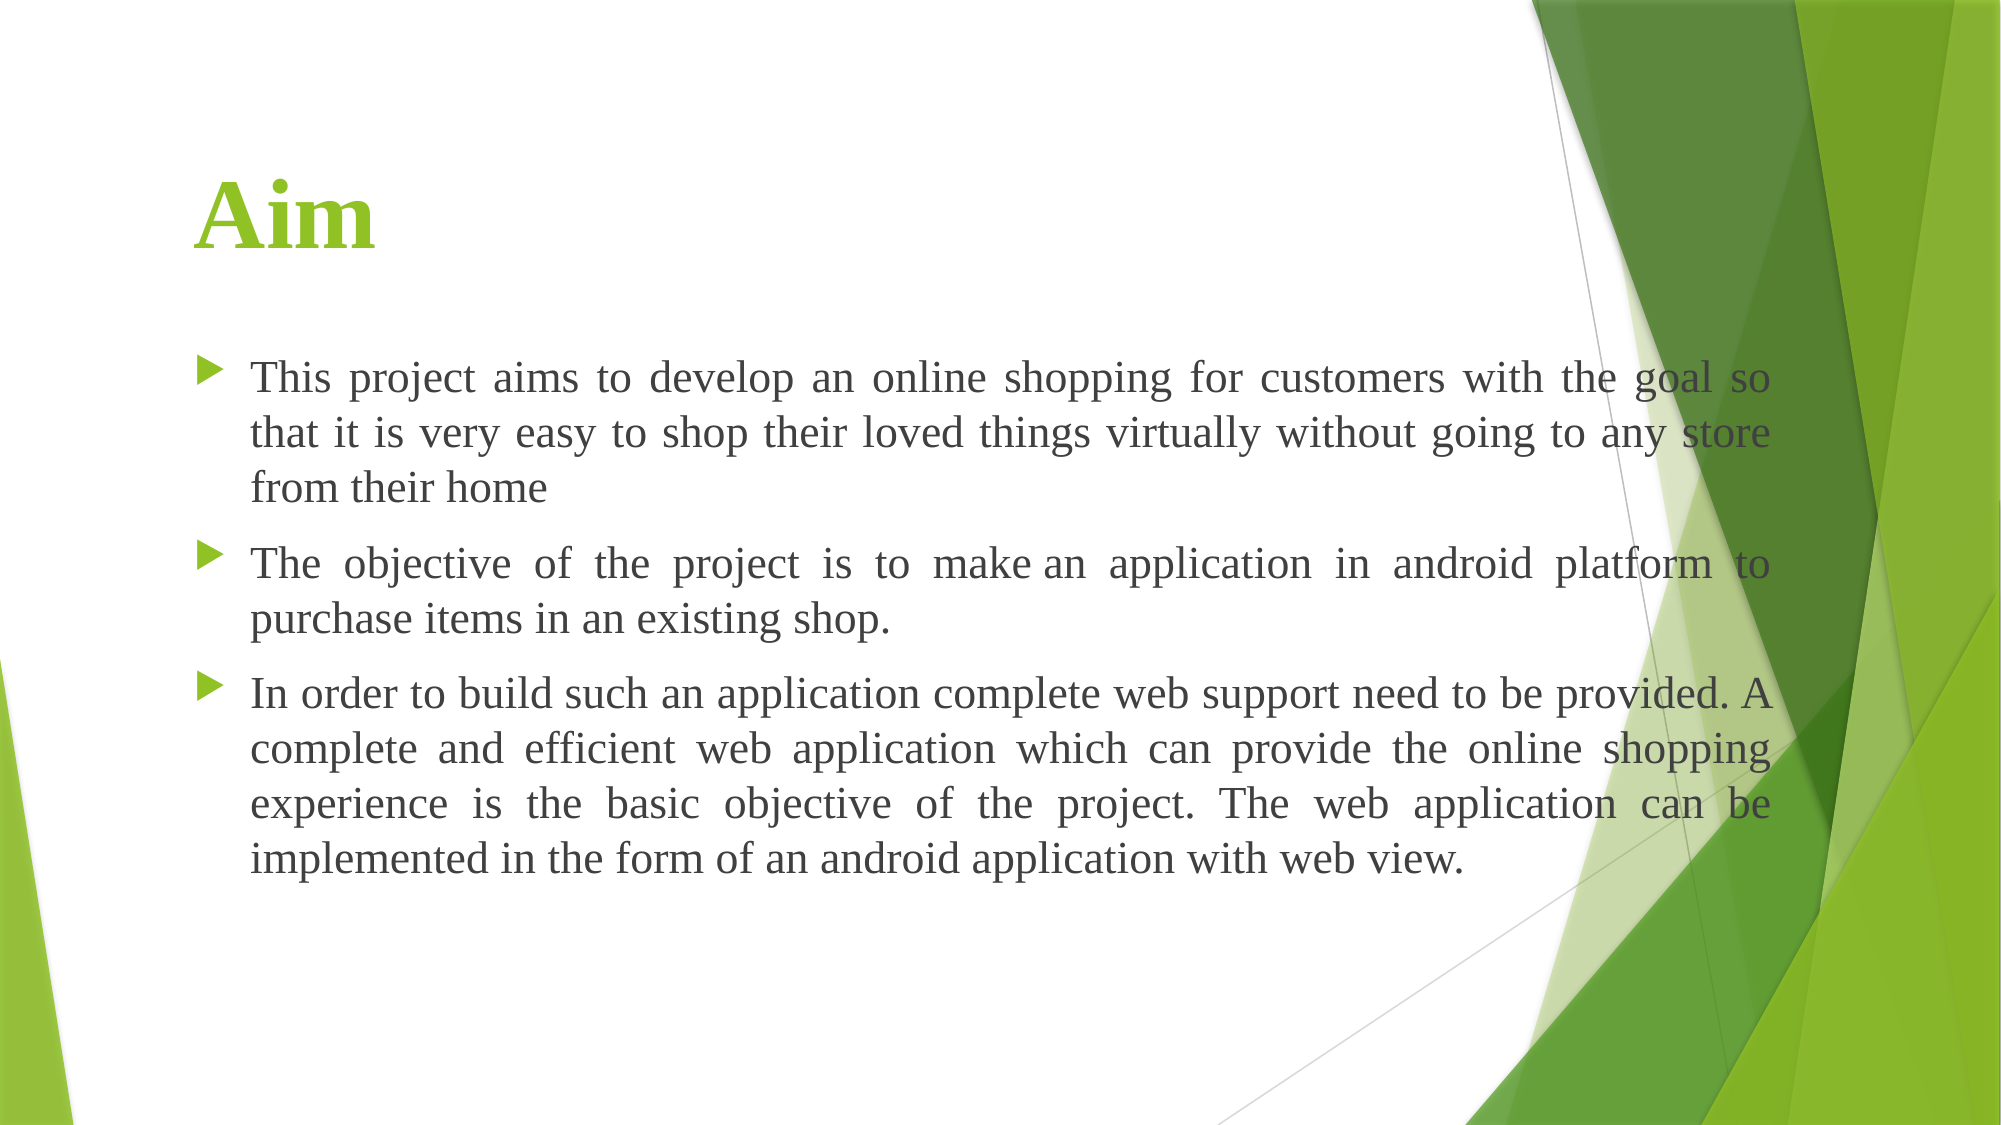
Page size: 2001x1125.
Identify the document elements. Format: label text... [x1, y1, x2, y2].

title Aim [178, 141, 1802, 381]
list This project aims to develop an online shopping for customers with the goal so that it is very easy to shop their loved things virtually without going to any store from their home The objective of the project is to make an application in android platform to purchase items in an existing shop. In order to build such an application complete web support need to be provided. A complete and efficient web application which can provide the online shopping experience is the basic objective of the project. The web application can be implemented in the form of an android application with web view. [178, 339, 1788, 984]
